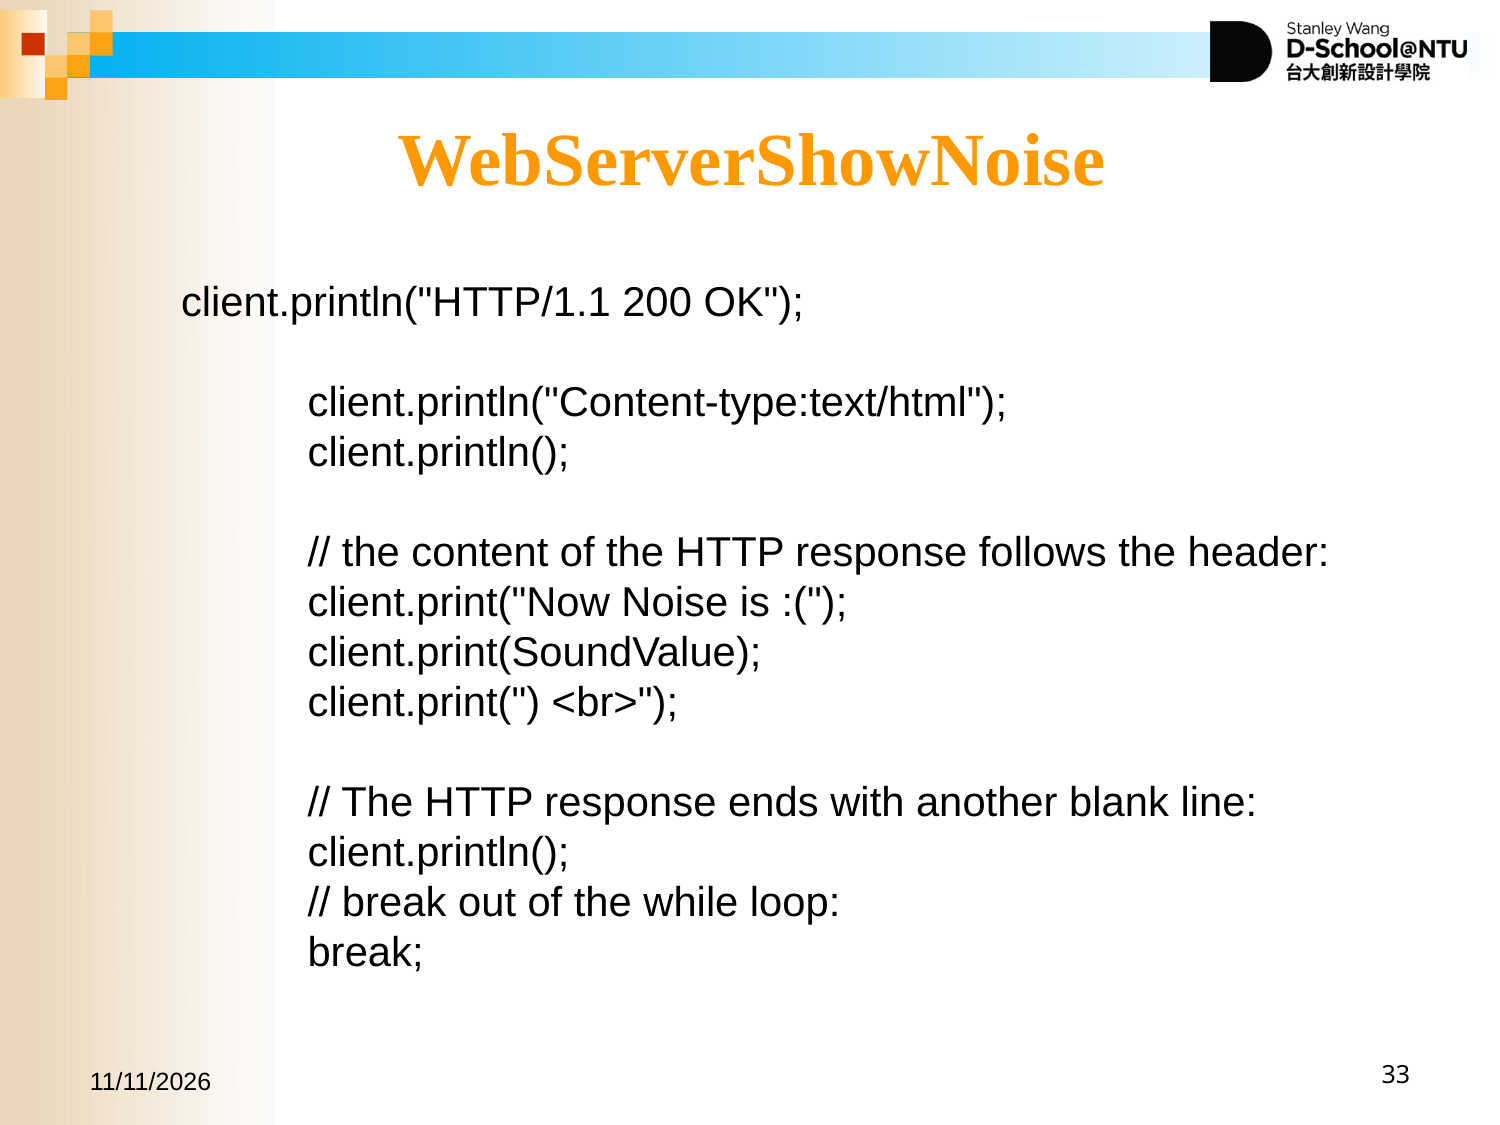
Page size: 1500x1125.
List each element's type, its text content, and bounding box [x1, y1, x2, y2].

title WebServerShowNoise [76, 42, 1427, 268]
text_box 33 [1074, 1024, 1425, 1100]
text_box 2017/11/2 [75, 1024, 425, 1103]
picture [1210, 21, 1467, 82]
text_box client.println("HTTP/1.1 200 OK"); client.println("Content-type:text/html"); client.println(); // the content of the HTTP response follows the header: client.print("Now Noise is :("); client.print(SoundValue); client.print(") <br>"); // The HTTP response ends with another blank line: client.println(); // break out of the while loop: break; [154, 267, 1372, 983]
